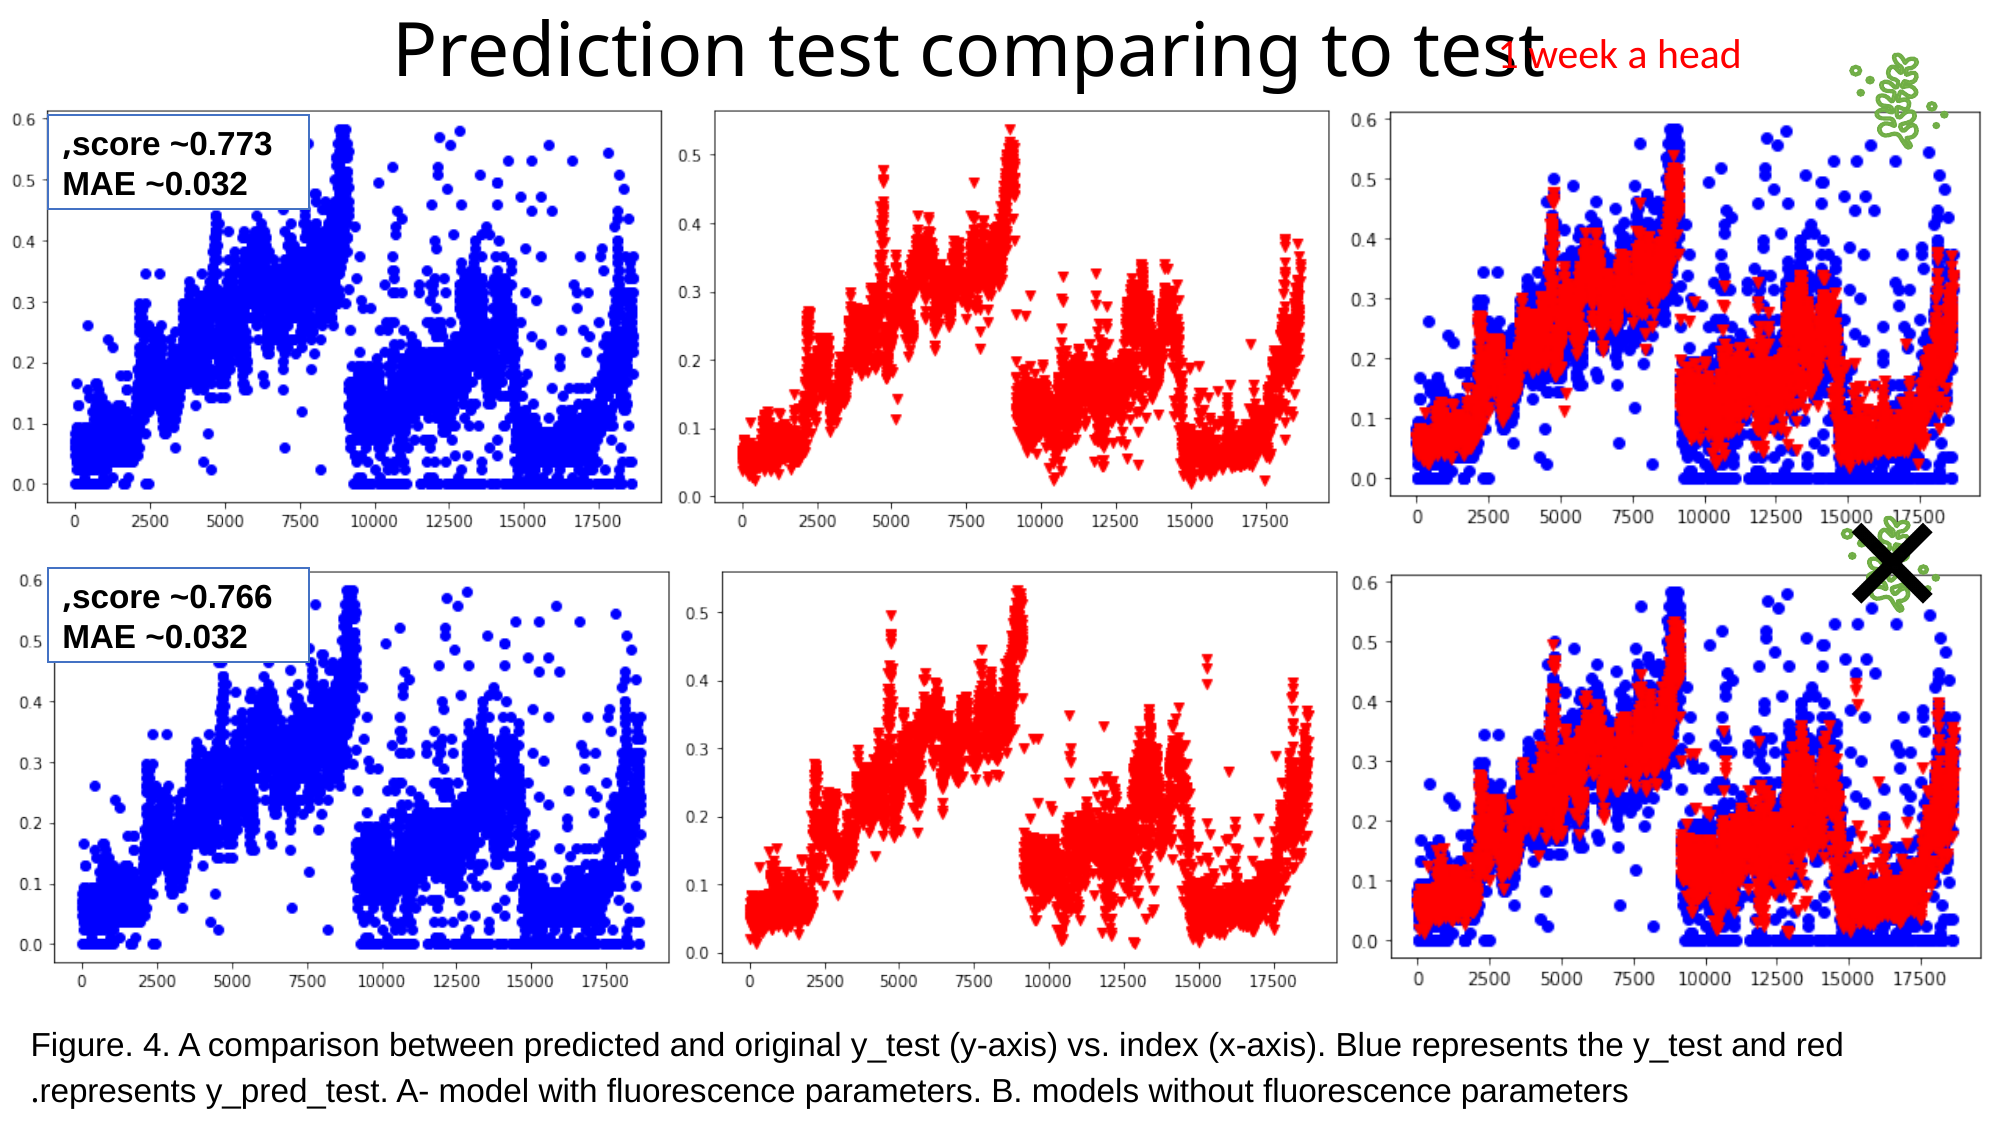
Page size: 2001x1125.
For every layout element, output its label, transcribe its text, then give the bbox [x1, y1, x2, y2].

picture [0, 101, 1993, 1001]
text_box 1 week a head [1482, 19, 1806, 85]
text_box Figure. 4. A comparison between predicted and original y_test (y-axis) vs. index (x-axis). Blue represents the y_test and red represents y_pred_test. A- model with fluorescence parameters. B. models without fluorescence parameters. [15, 1010, 1924, 1117]
title Prediction test comparing to test [217, 0, 1723, 101]
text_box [1850, 53, 1948, 149]
